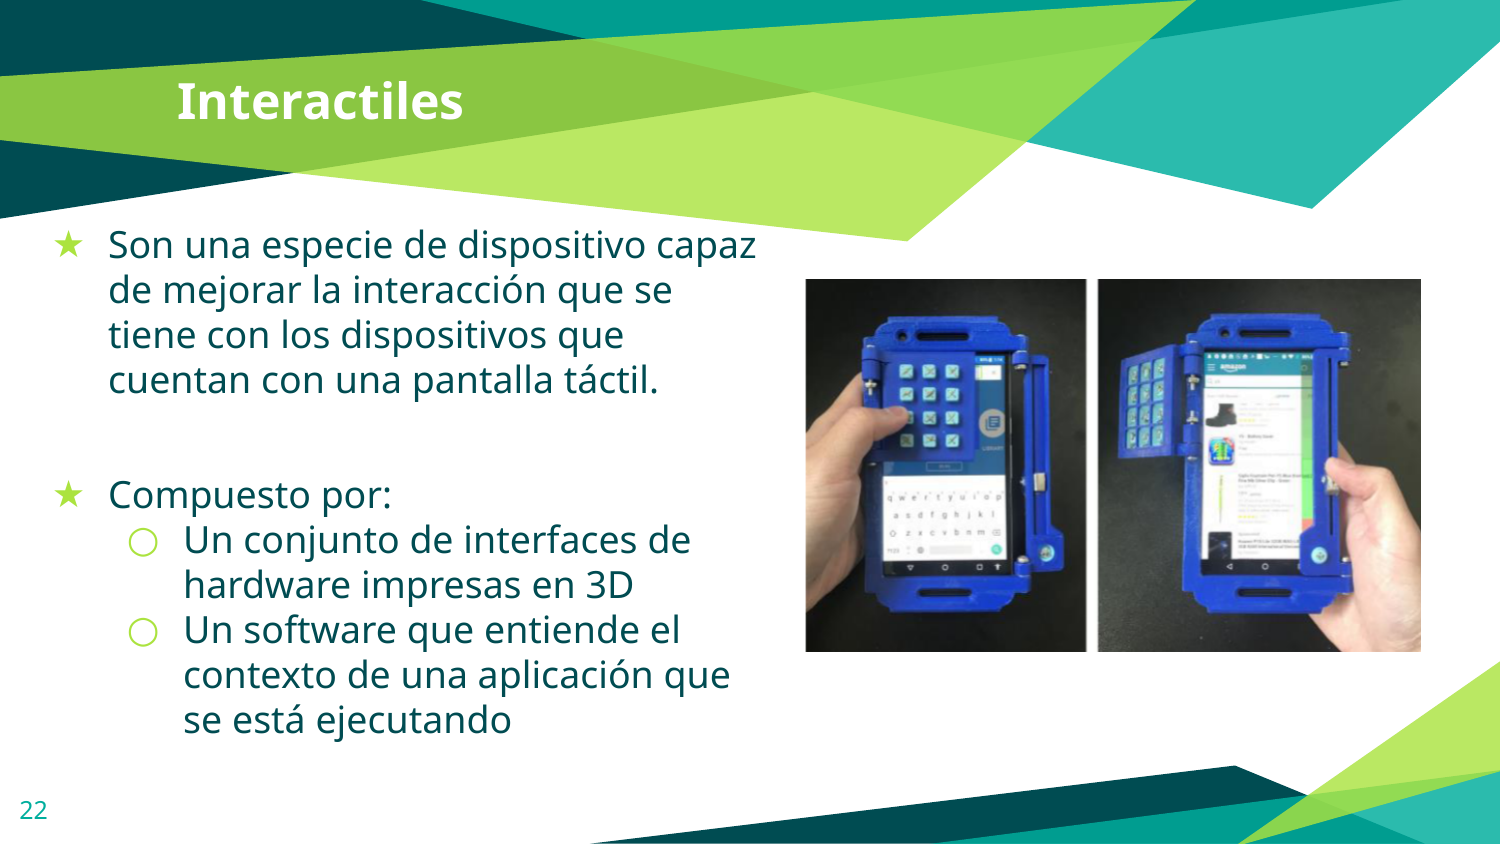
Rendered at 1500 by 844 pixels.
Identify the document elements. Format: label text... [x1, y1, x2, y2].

picture [804, 278, 1421, 652]
slide_number ‹#› [4, 779, 95, 844]
list Son una especie de dispositivo capaz de mejorar la interacción que se tiene con los dispositivos que cuentan con una pantalla táctil. Compuesto por: Un conjunto de interfaces de hardware impresas en 3D Un software que entiende el contexto de una aplicación que se está ejecutando [18, 205, 776, 769]
title Interactiles [162, 54, 1372, 196]
